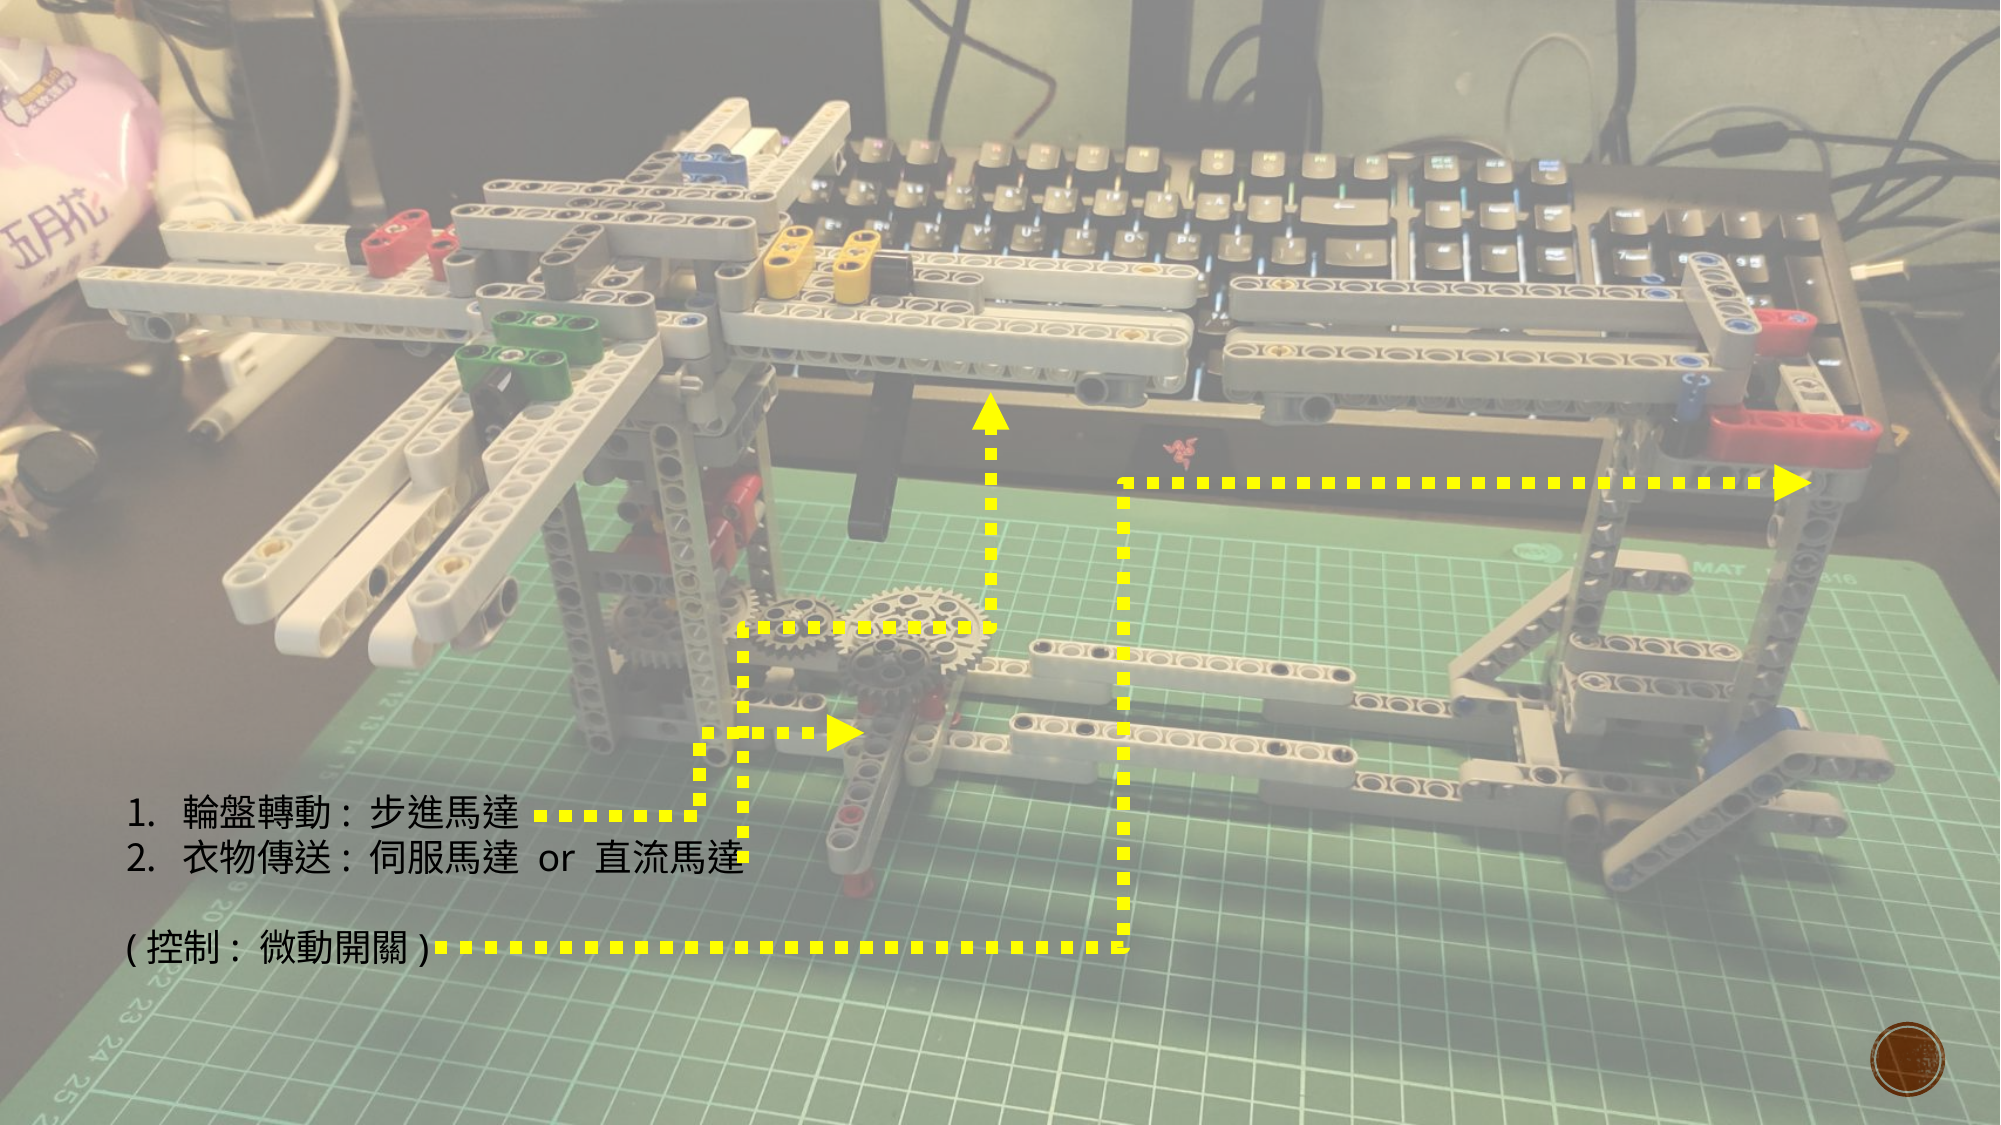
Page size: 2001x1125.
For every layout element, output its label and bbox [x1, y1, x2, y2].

text_box [436, 484, 1811, 947]
picture [1, 1, 2000, 1122]
